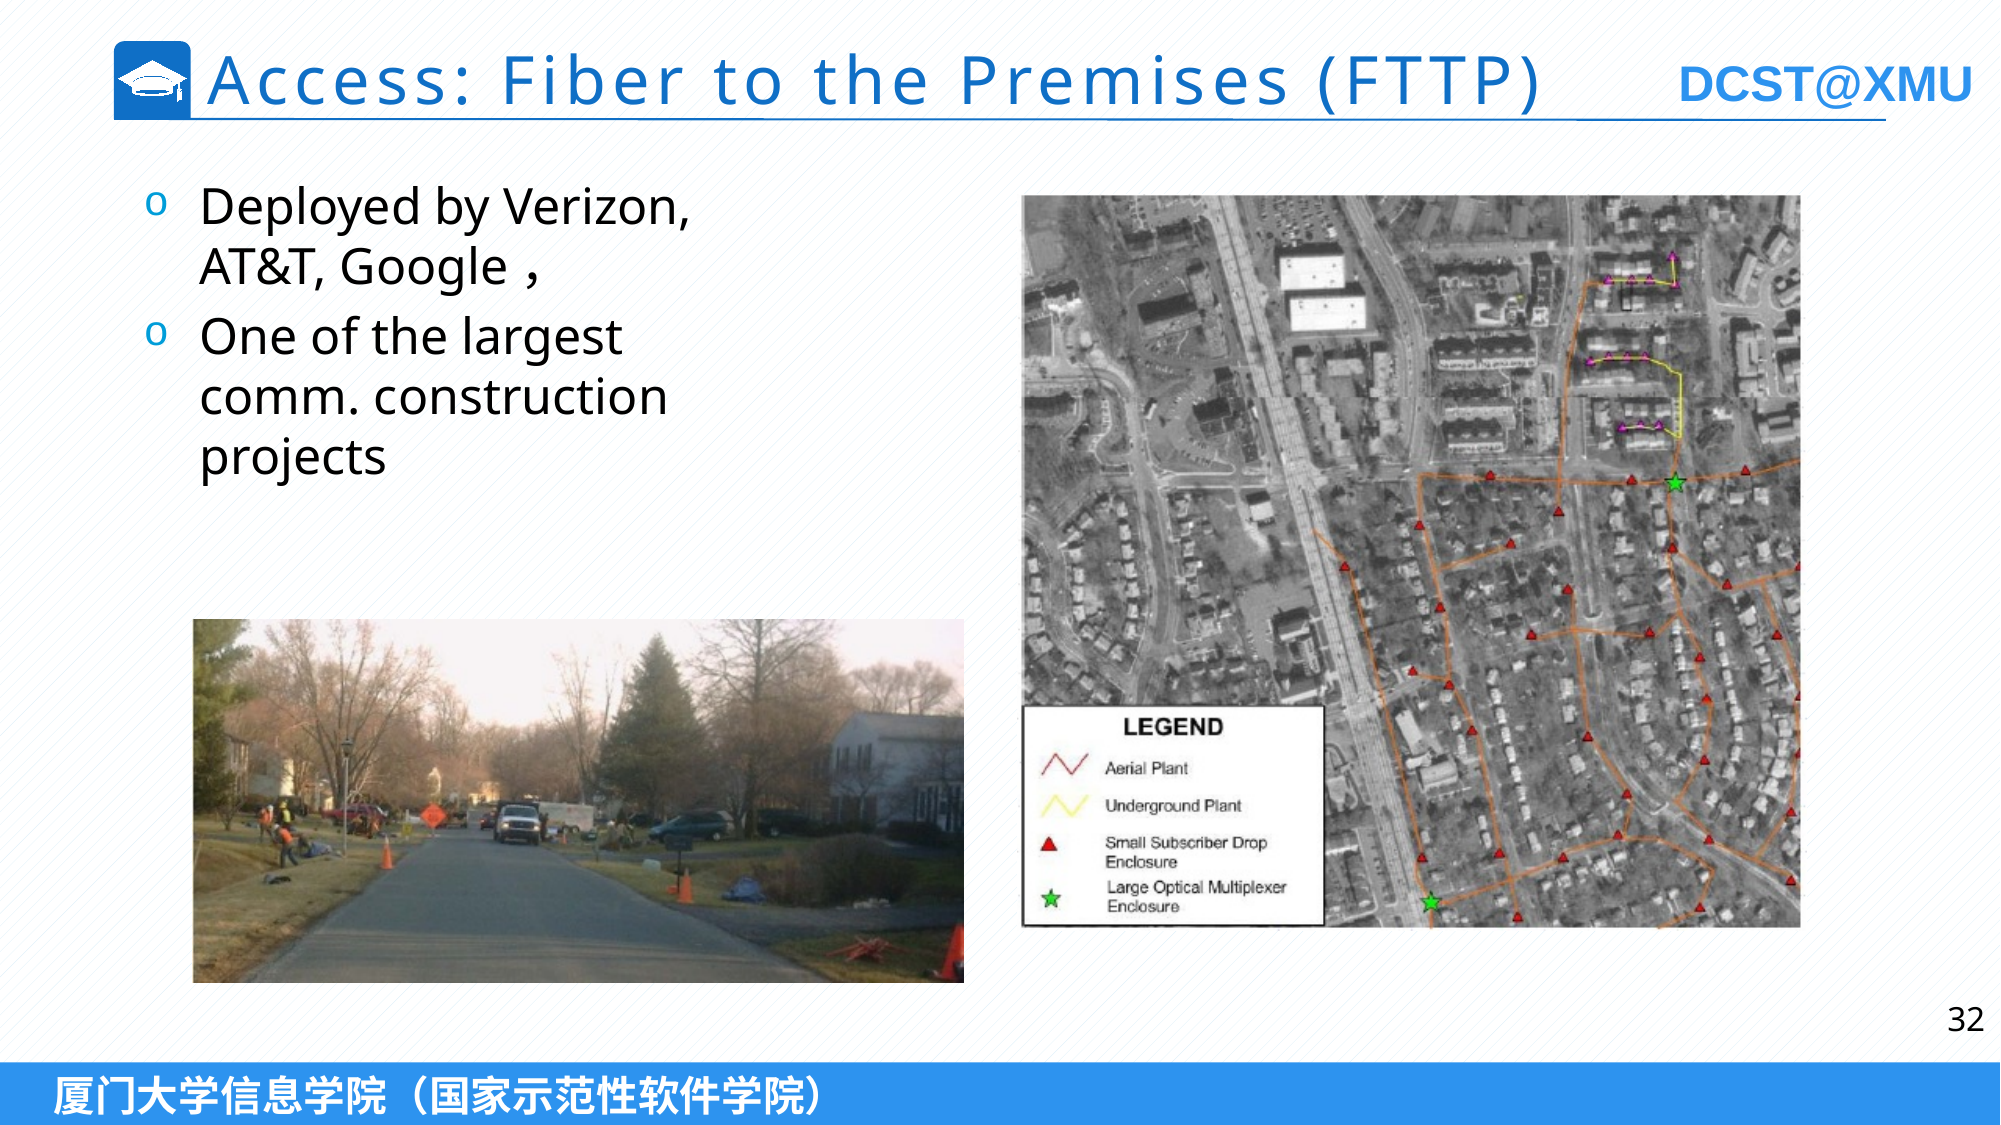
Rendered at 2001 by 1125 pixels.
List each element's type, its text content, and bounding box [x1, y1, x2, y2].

picture [1017, 194, 1807, 931]
text_box Deployed by Verizon, AT&T, Google， One of the largest comm. construction projects [128, 166, 716, 931]
picture [192, 619, 964, 983]
list Access: Fiber to the Premises (FTTP) [192, 30, 1843, 181]
text_box 32 [1884, 990, 2000, 1066]
